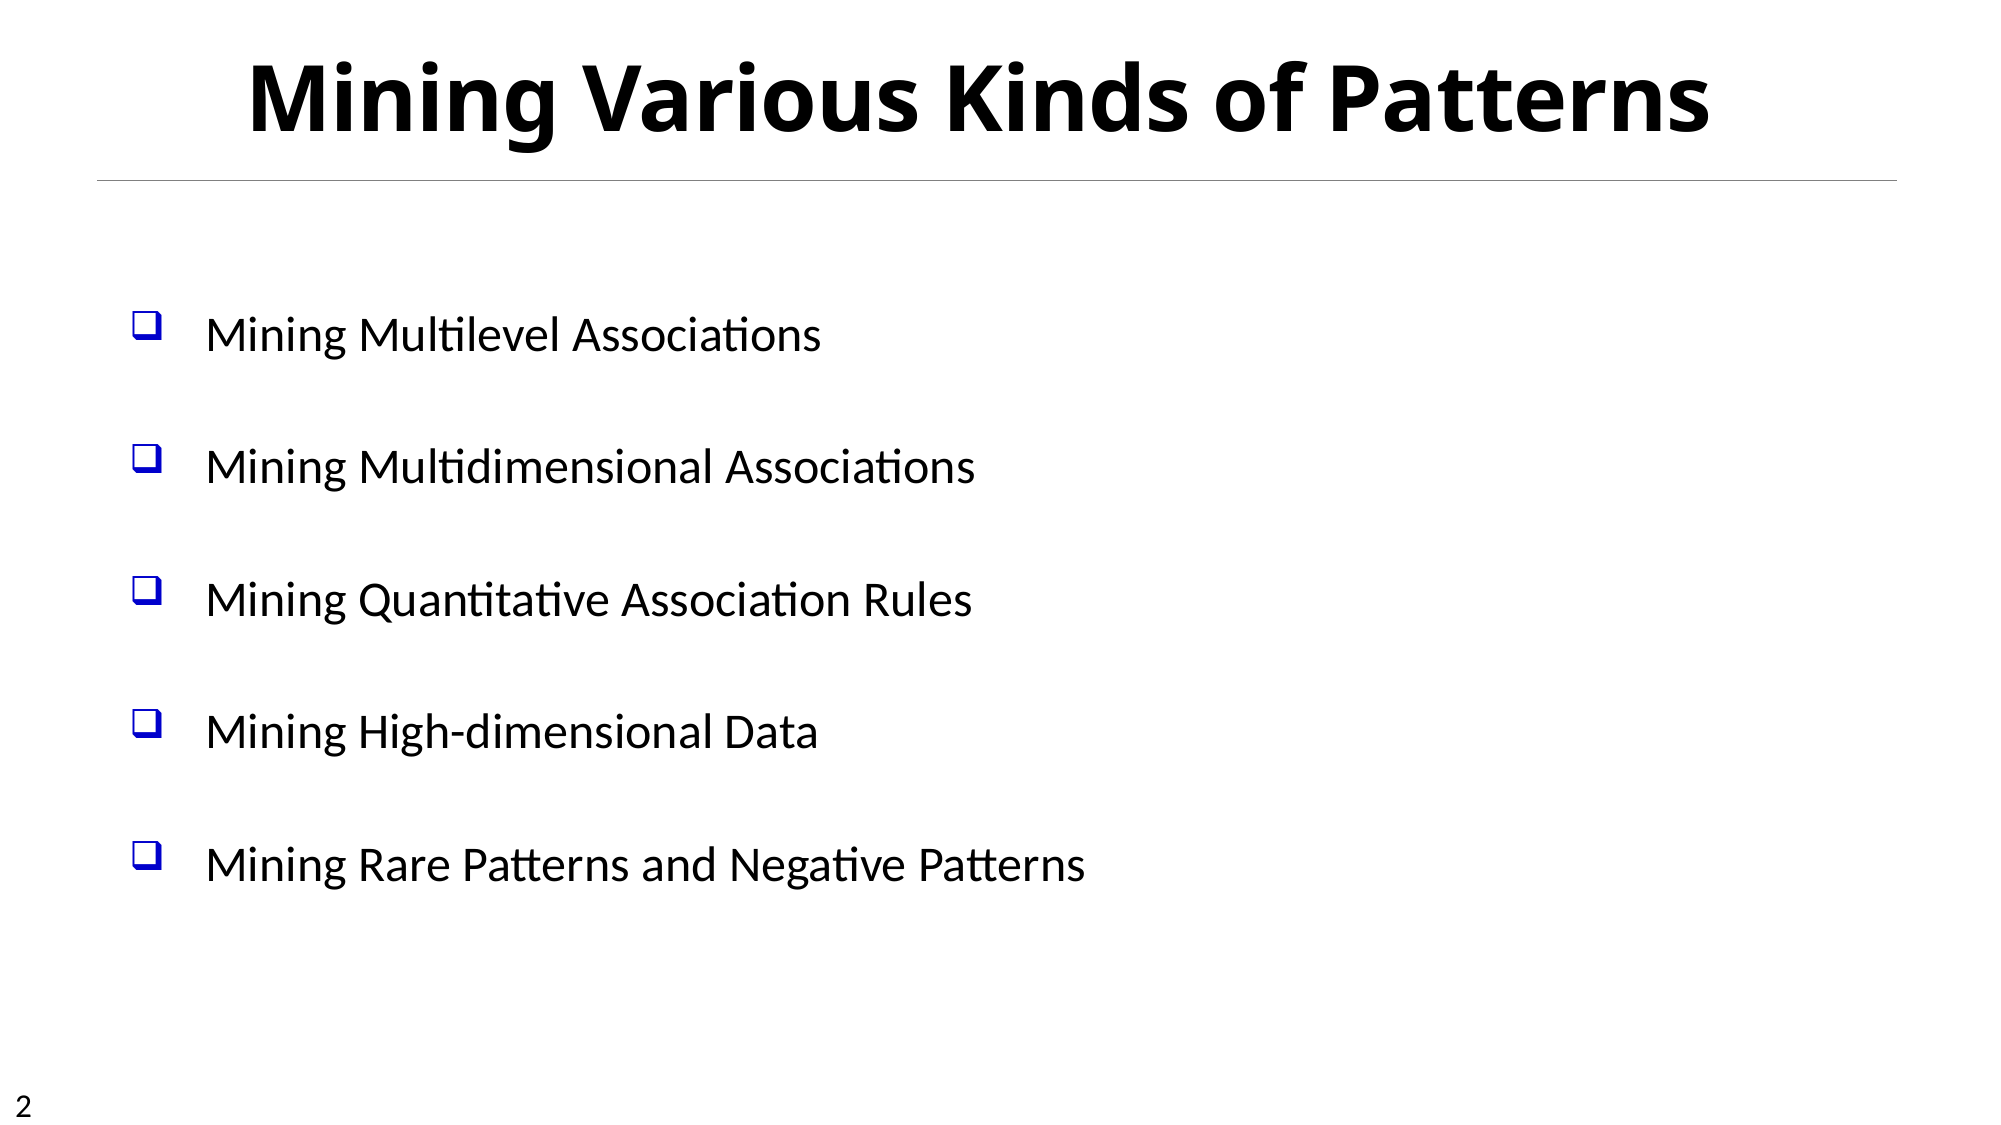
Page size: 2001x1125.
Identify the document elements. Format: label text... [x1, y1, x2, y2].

list Mining Multilevel Associations Mining Multidimensional Associations Mining Quantitative Association Rules Mining High-dimensional Data Mining Rare Patterns and Negative Patterns [114, 233, 1927, 1037]
title Mining Various Kinds of Patterns [57, 36, 1923, 158]
